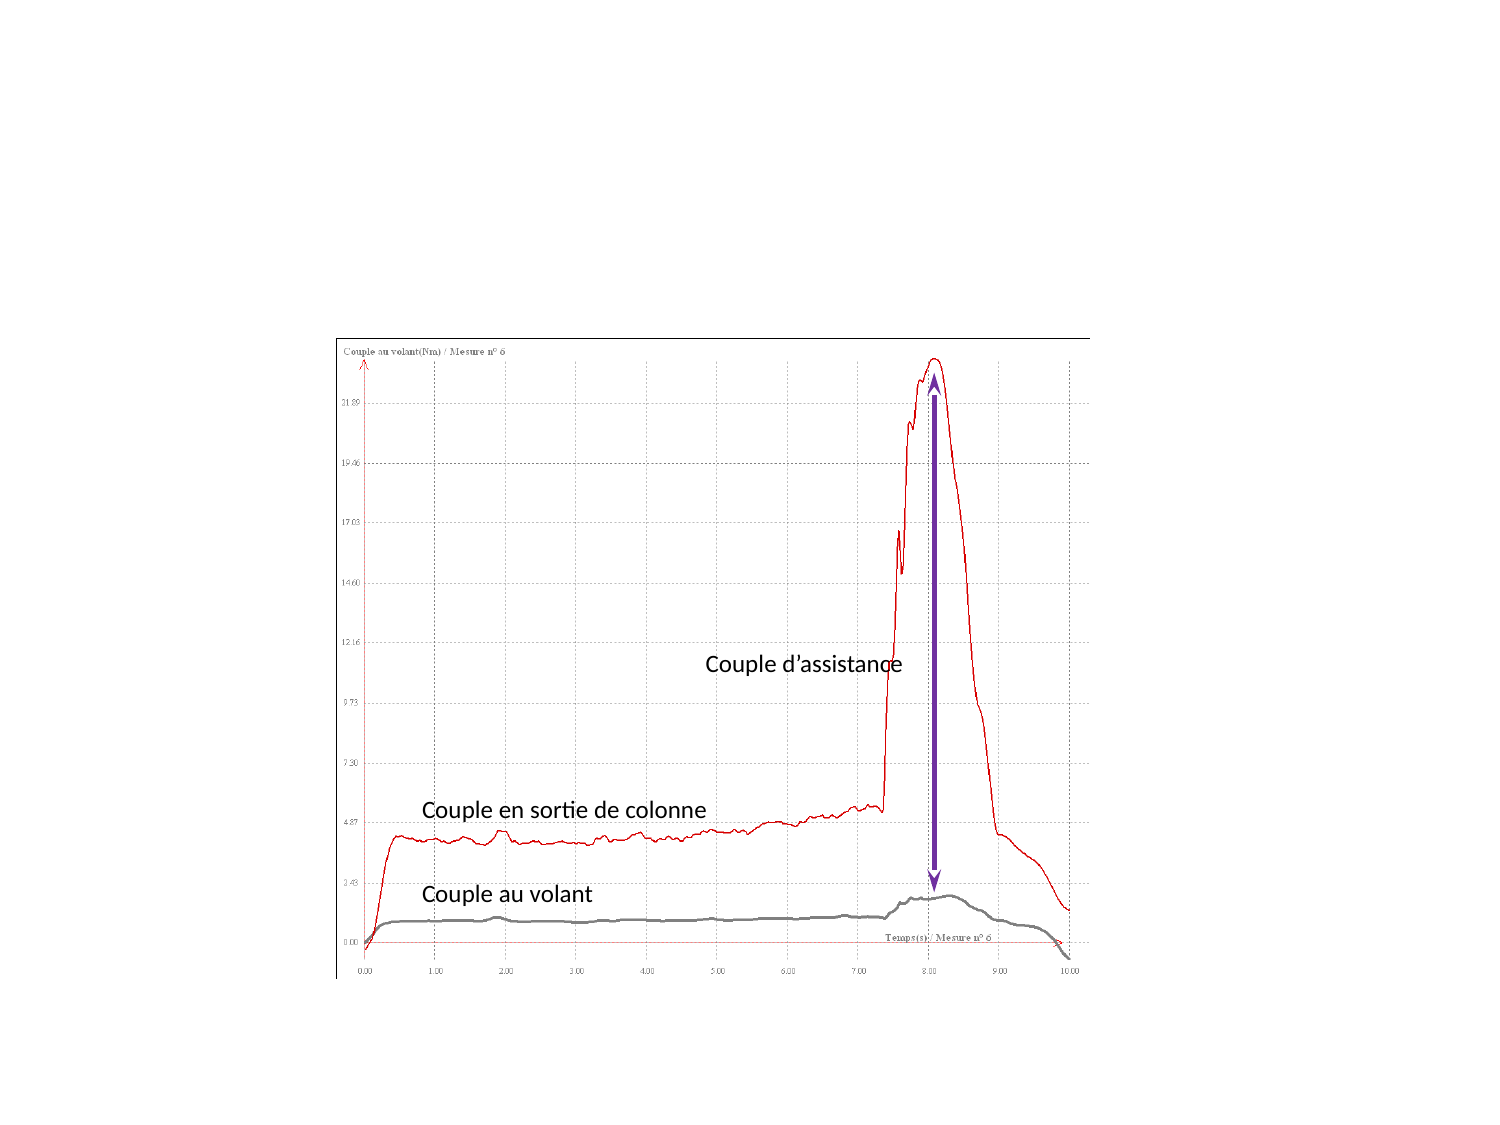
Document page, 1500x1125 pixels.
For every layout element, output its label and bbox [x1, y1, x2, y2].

picture [336, 337, 1091, 979]
